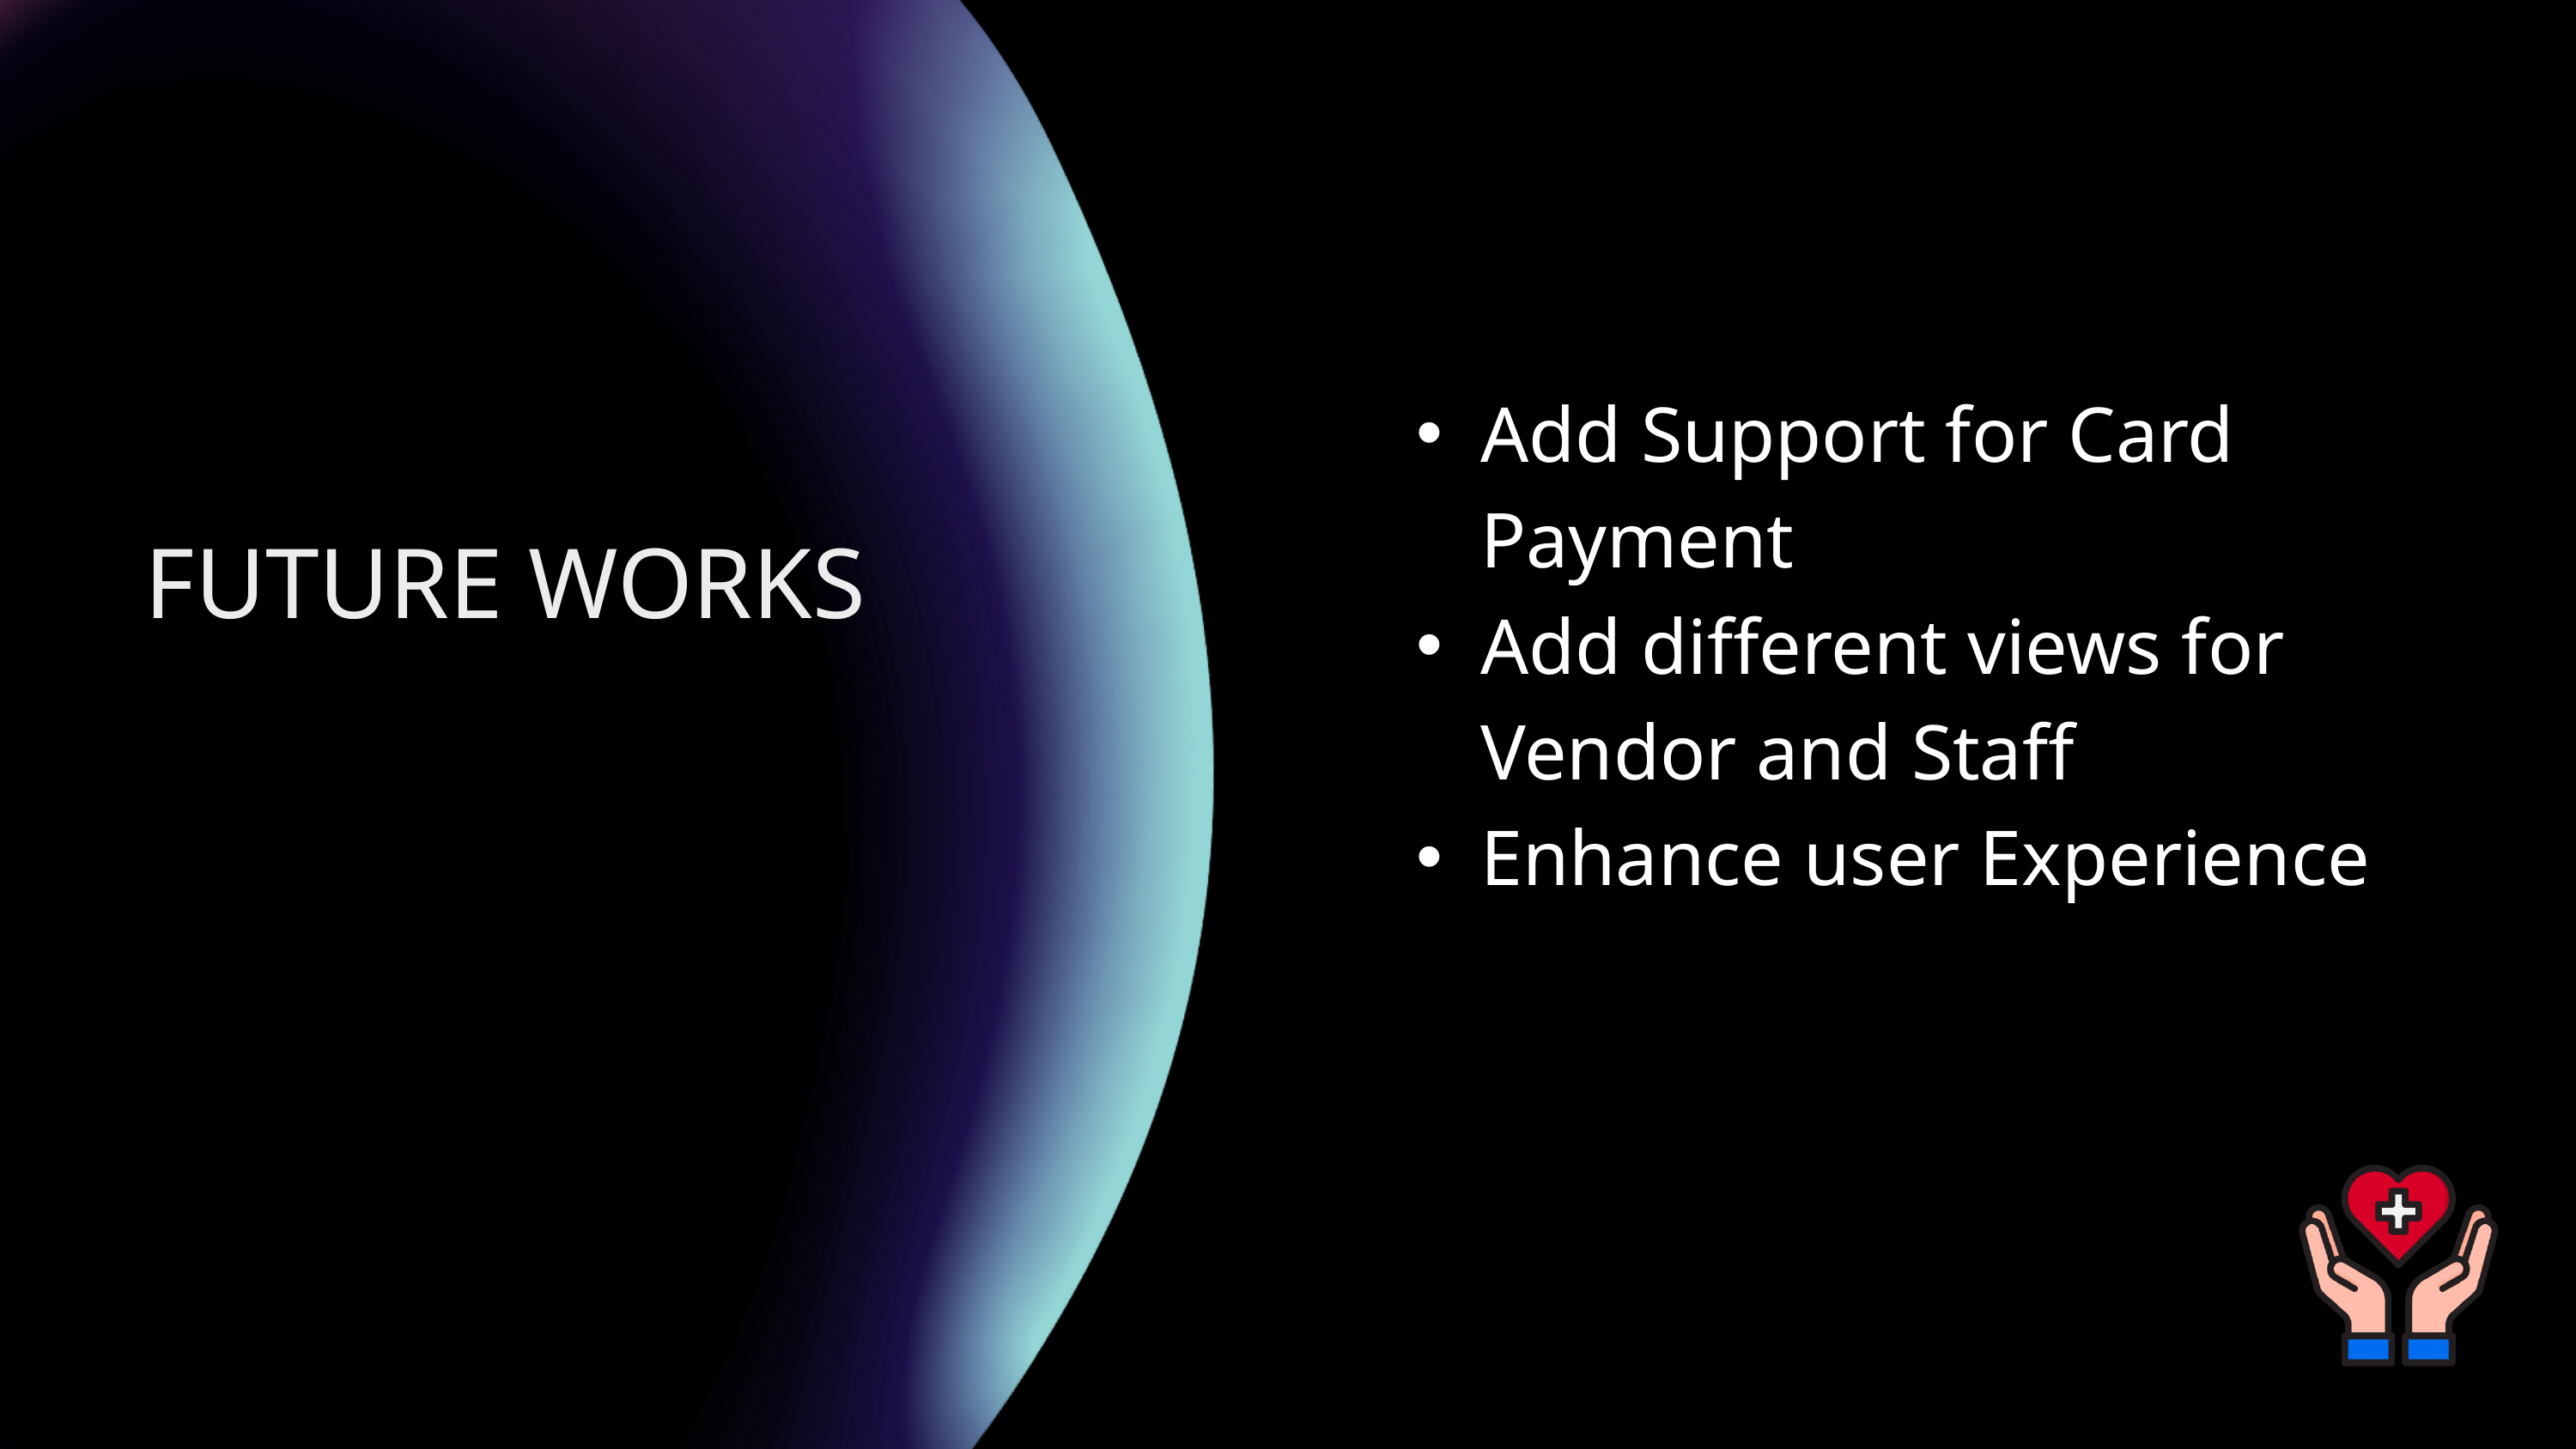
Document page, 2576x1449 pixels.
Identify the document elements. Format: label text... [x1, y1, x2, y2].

picture [2290, 1157, 2506, 1373]
text_box Add Support for Card Payment Add different views for Vendor and Staff Enhance user Experience [1352, 371, 2479, 901]
picture [0, 0, 1541, 1449]
